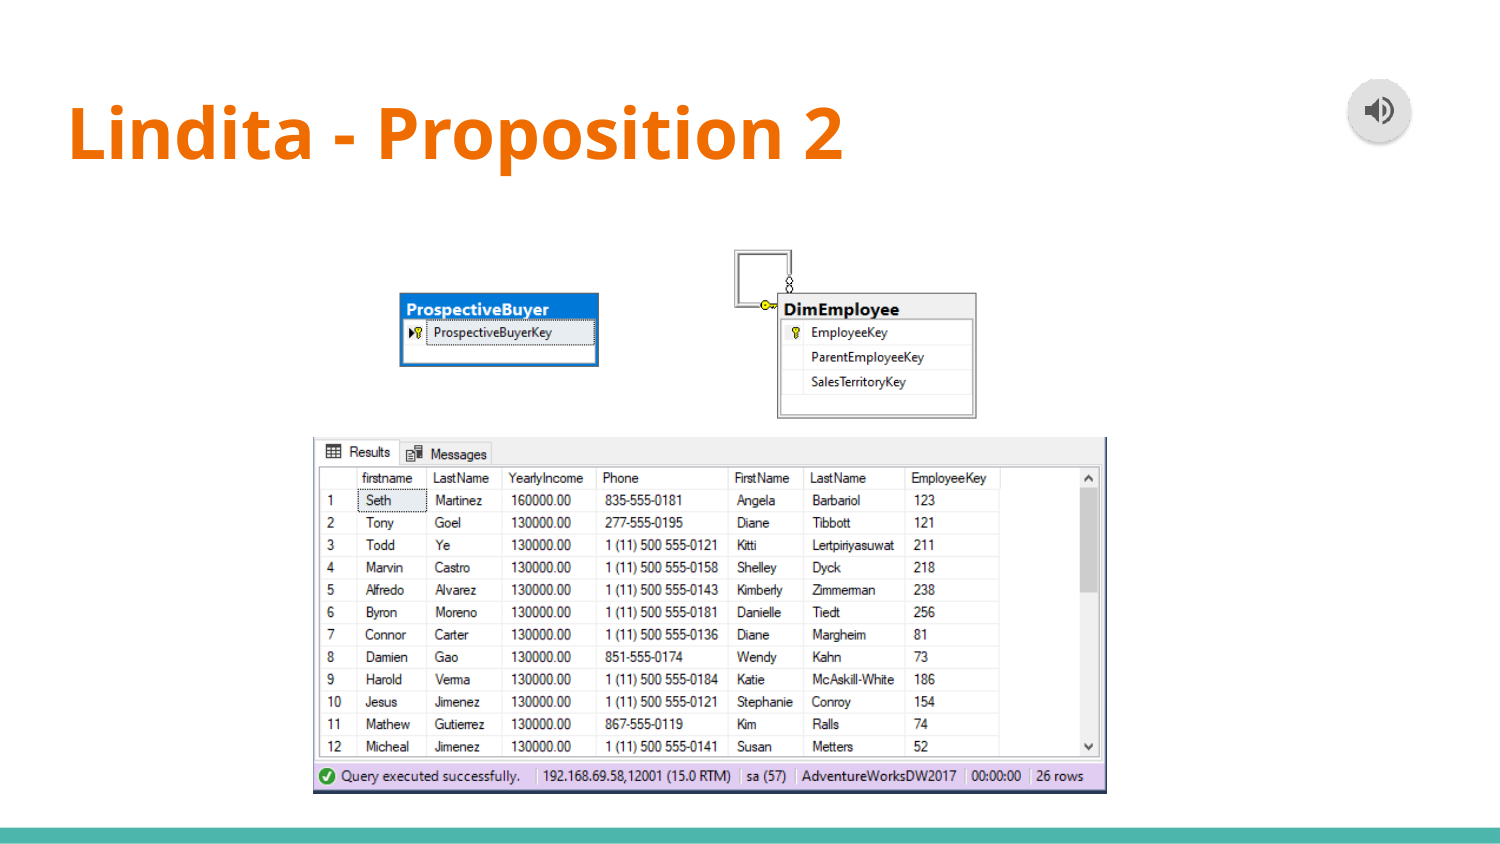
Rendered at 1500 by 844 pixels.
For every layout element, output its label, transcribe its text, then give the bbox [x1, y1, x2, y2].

title Lindita - Proposition 2 [51, 72, 1449, 189]
picture [1340, 72, 1417, 149]
picture [312, 211, 1107, 794]
